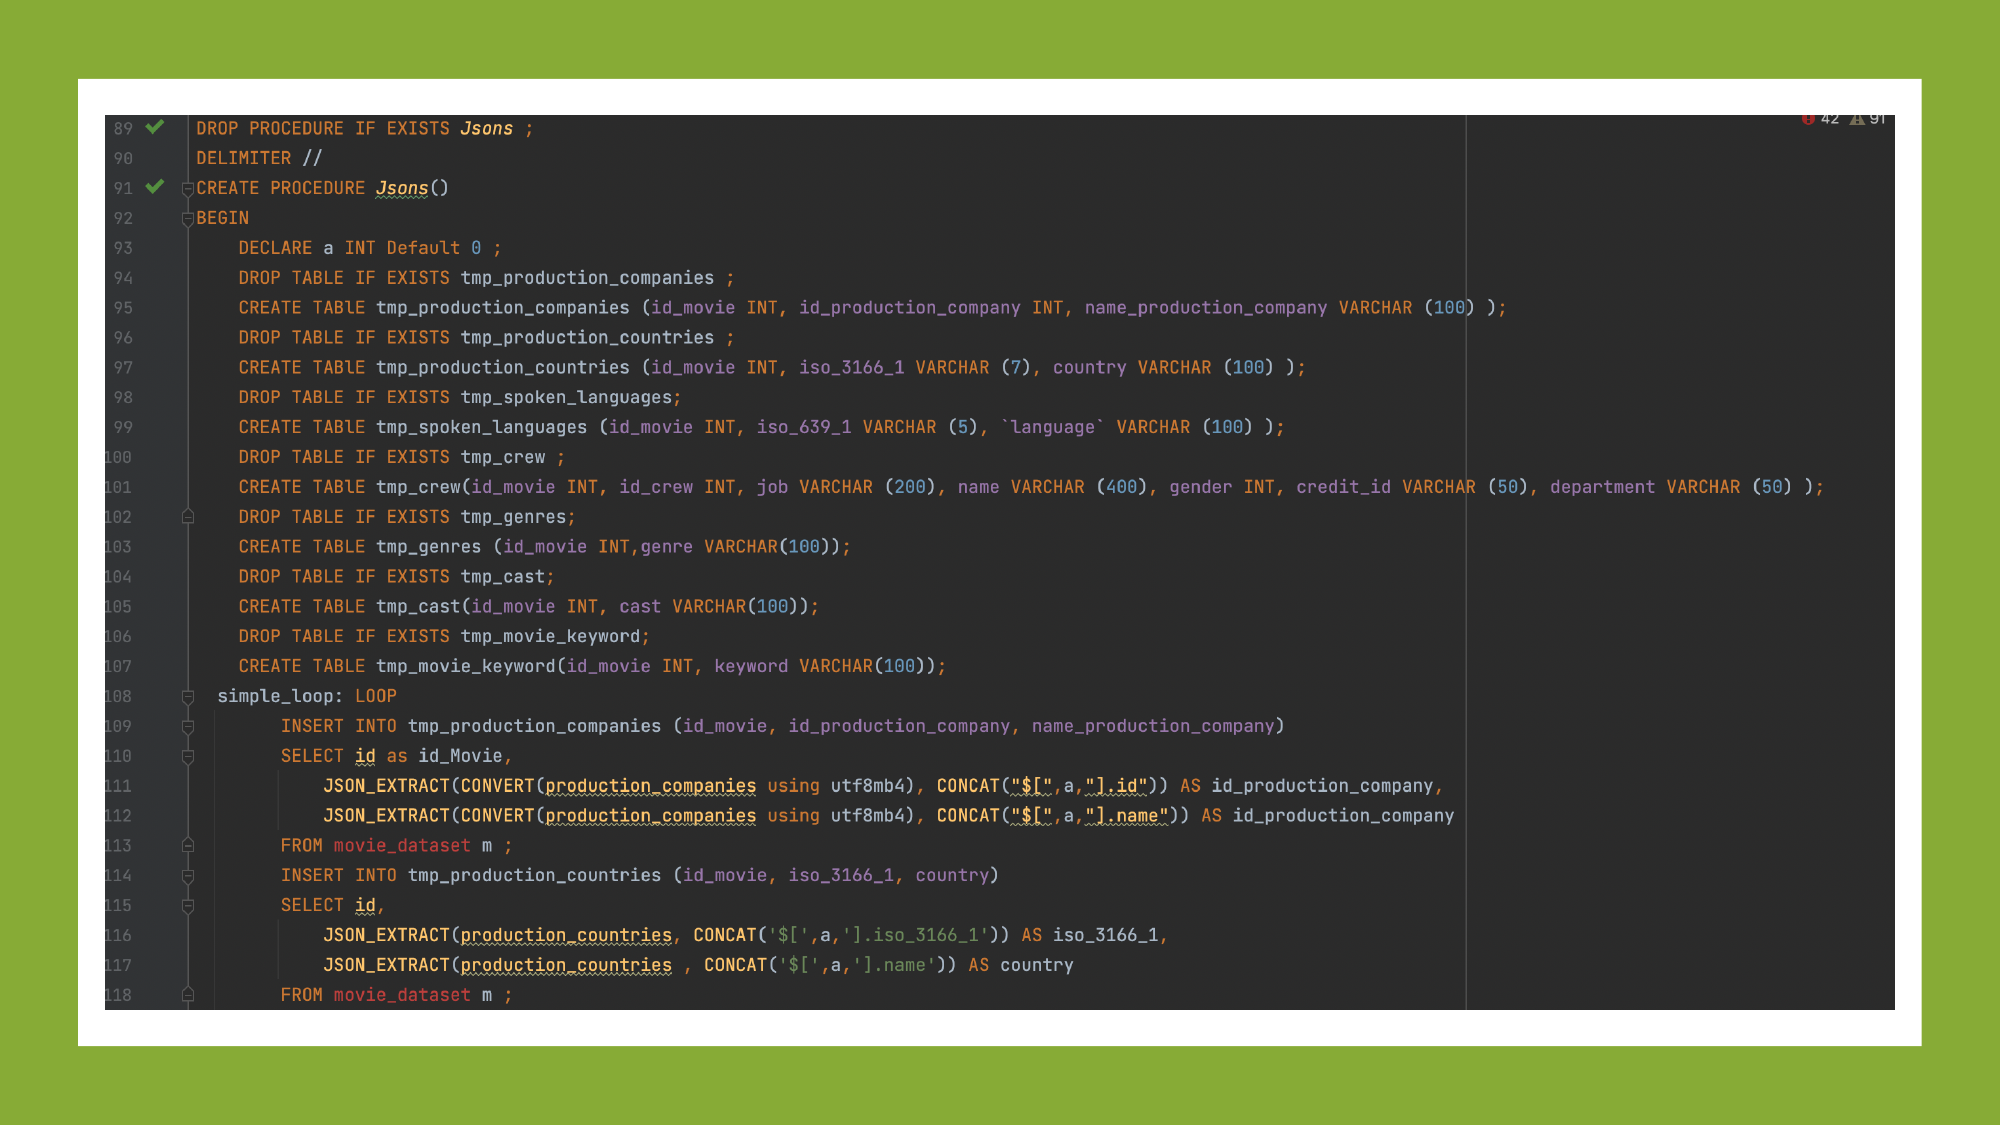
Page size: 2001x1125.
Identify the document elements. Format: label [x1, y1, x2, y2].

text_box [0, 0, 2000, 1125]
text_box [76, 77, 1924, 1048]
list [104, 114, 1895, 1011]
